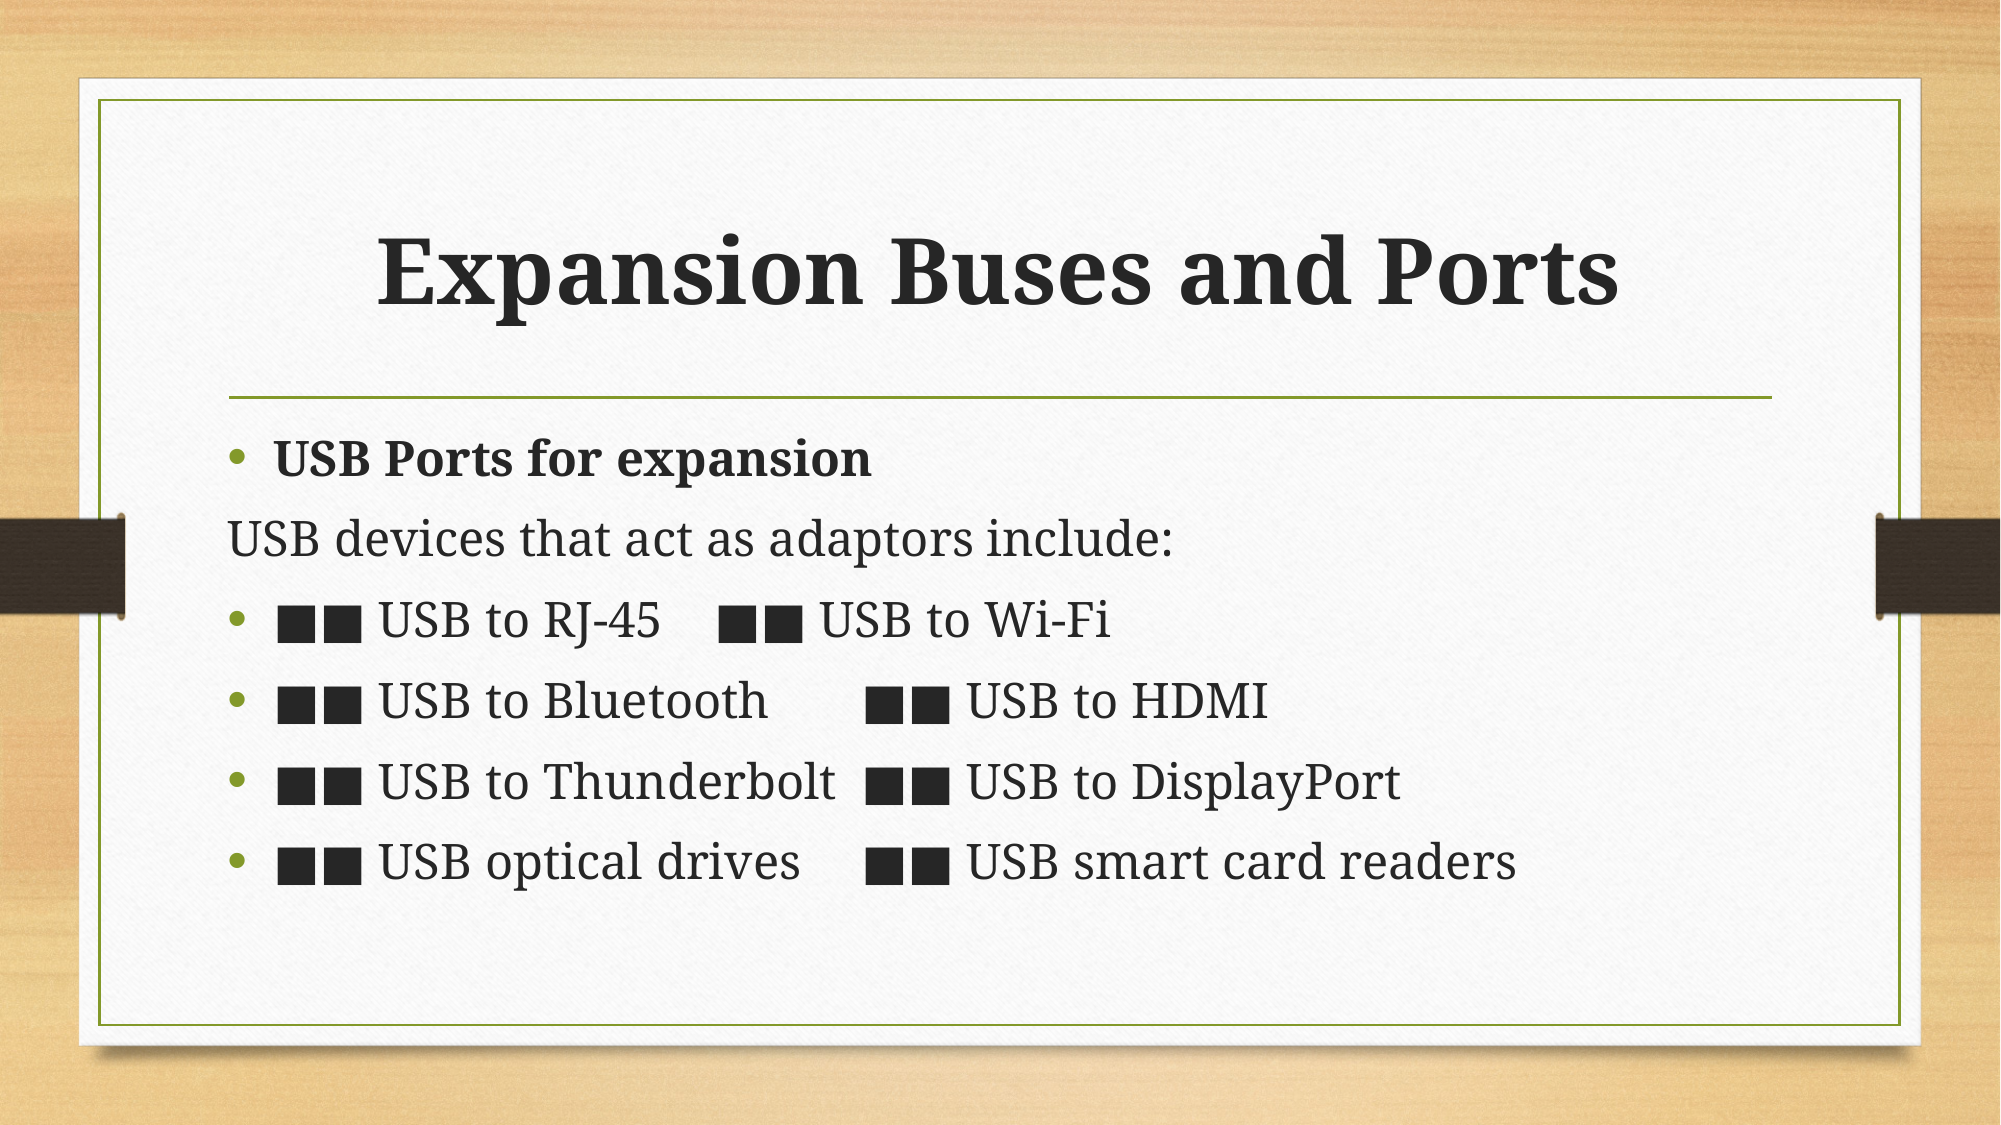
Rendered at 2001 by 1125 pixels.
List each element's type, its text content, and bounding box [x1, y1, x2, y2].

title Expansion Buses and Ports [212, 161, 1788, 375]
list USB Ports for expansion USB devices that act as adaptors include: ■■ USB to RJ-45 ■■ USB to Wi-Fi ■■ USB to Bluetooth ■■ USB to HDMI ■■ USB to Thunderbolt ■■ USB to DisplayPort ■■ USB optical drives ■■ USB smart card readers [212, 419, 1788, 964]
picture [0, 0, 2001, 1125]
